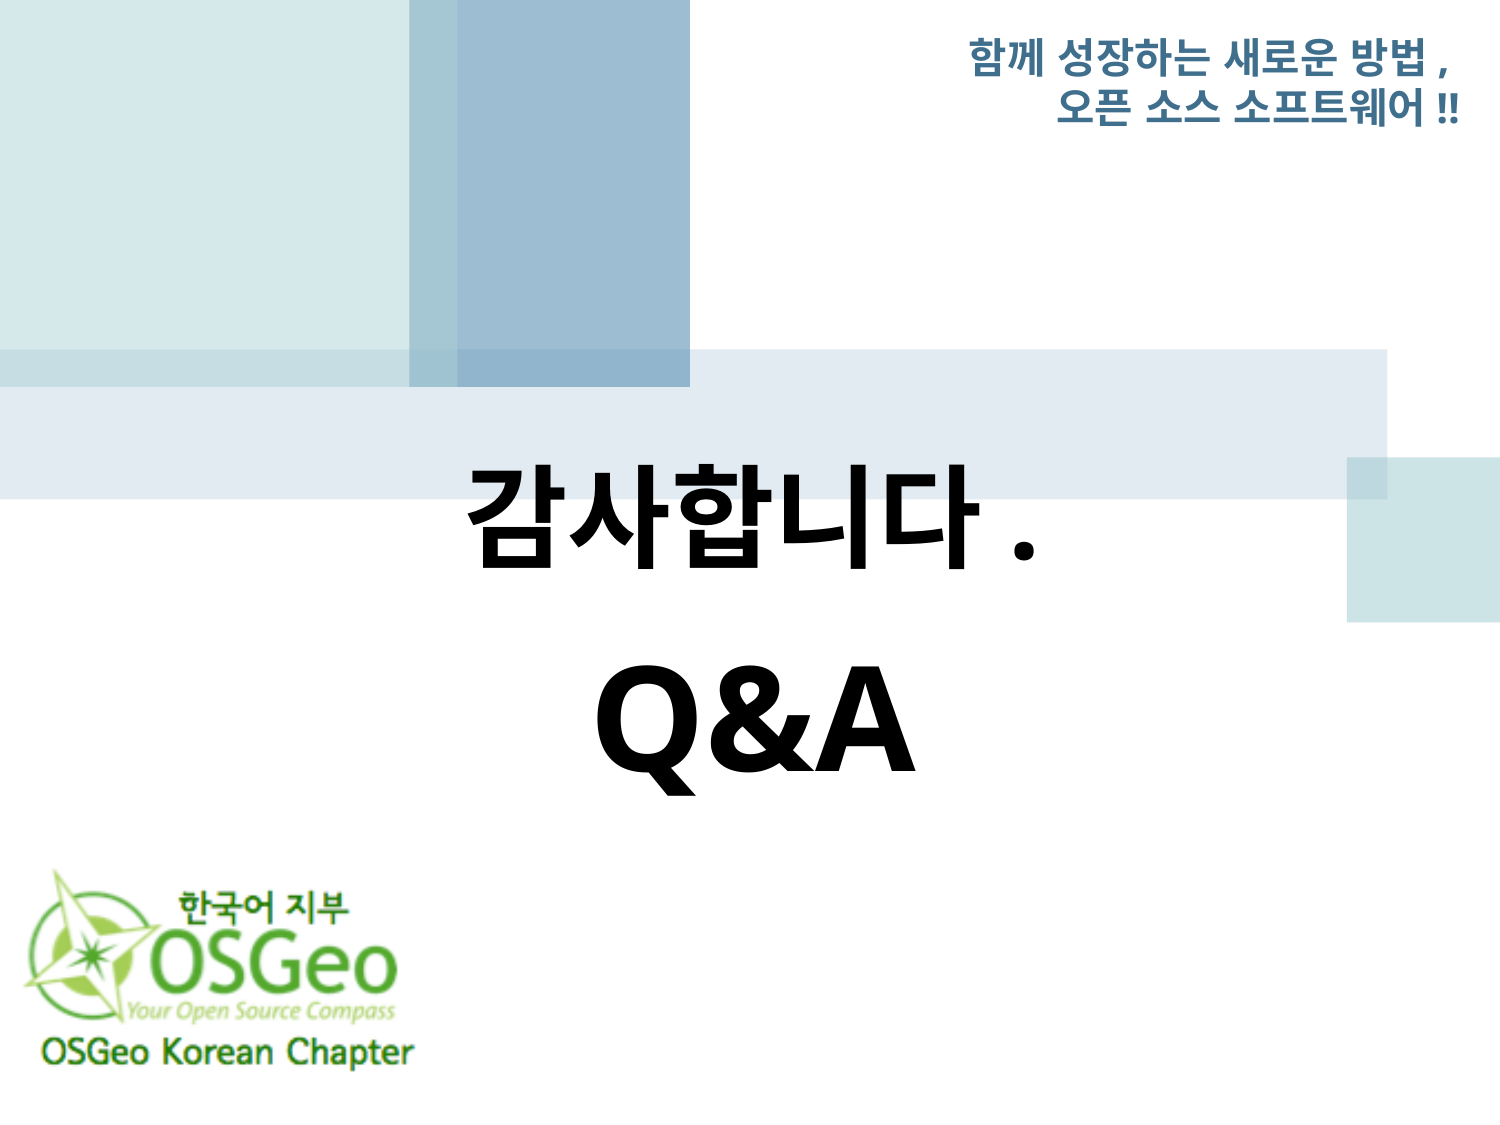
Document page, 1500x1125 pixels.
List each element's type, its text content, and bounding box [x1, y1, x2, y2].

text_box 함께 성장하는 새로운 방법, 오픈 소스 소프트웨어!! [748, 24, 1475, 139]
text_box 감사합니다. Q&A [109, 446, 1388, 801]
picture [15, 842, 431, 1110]
